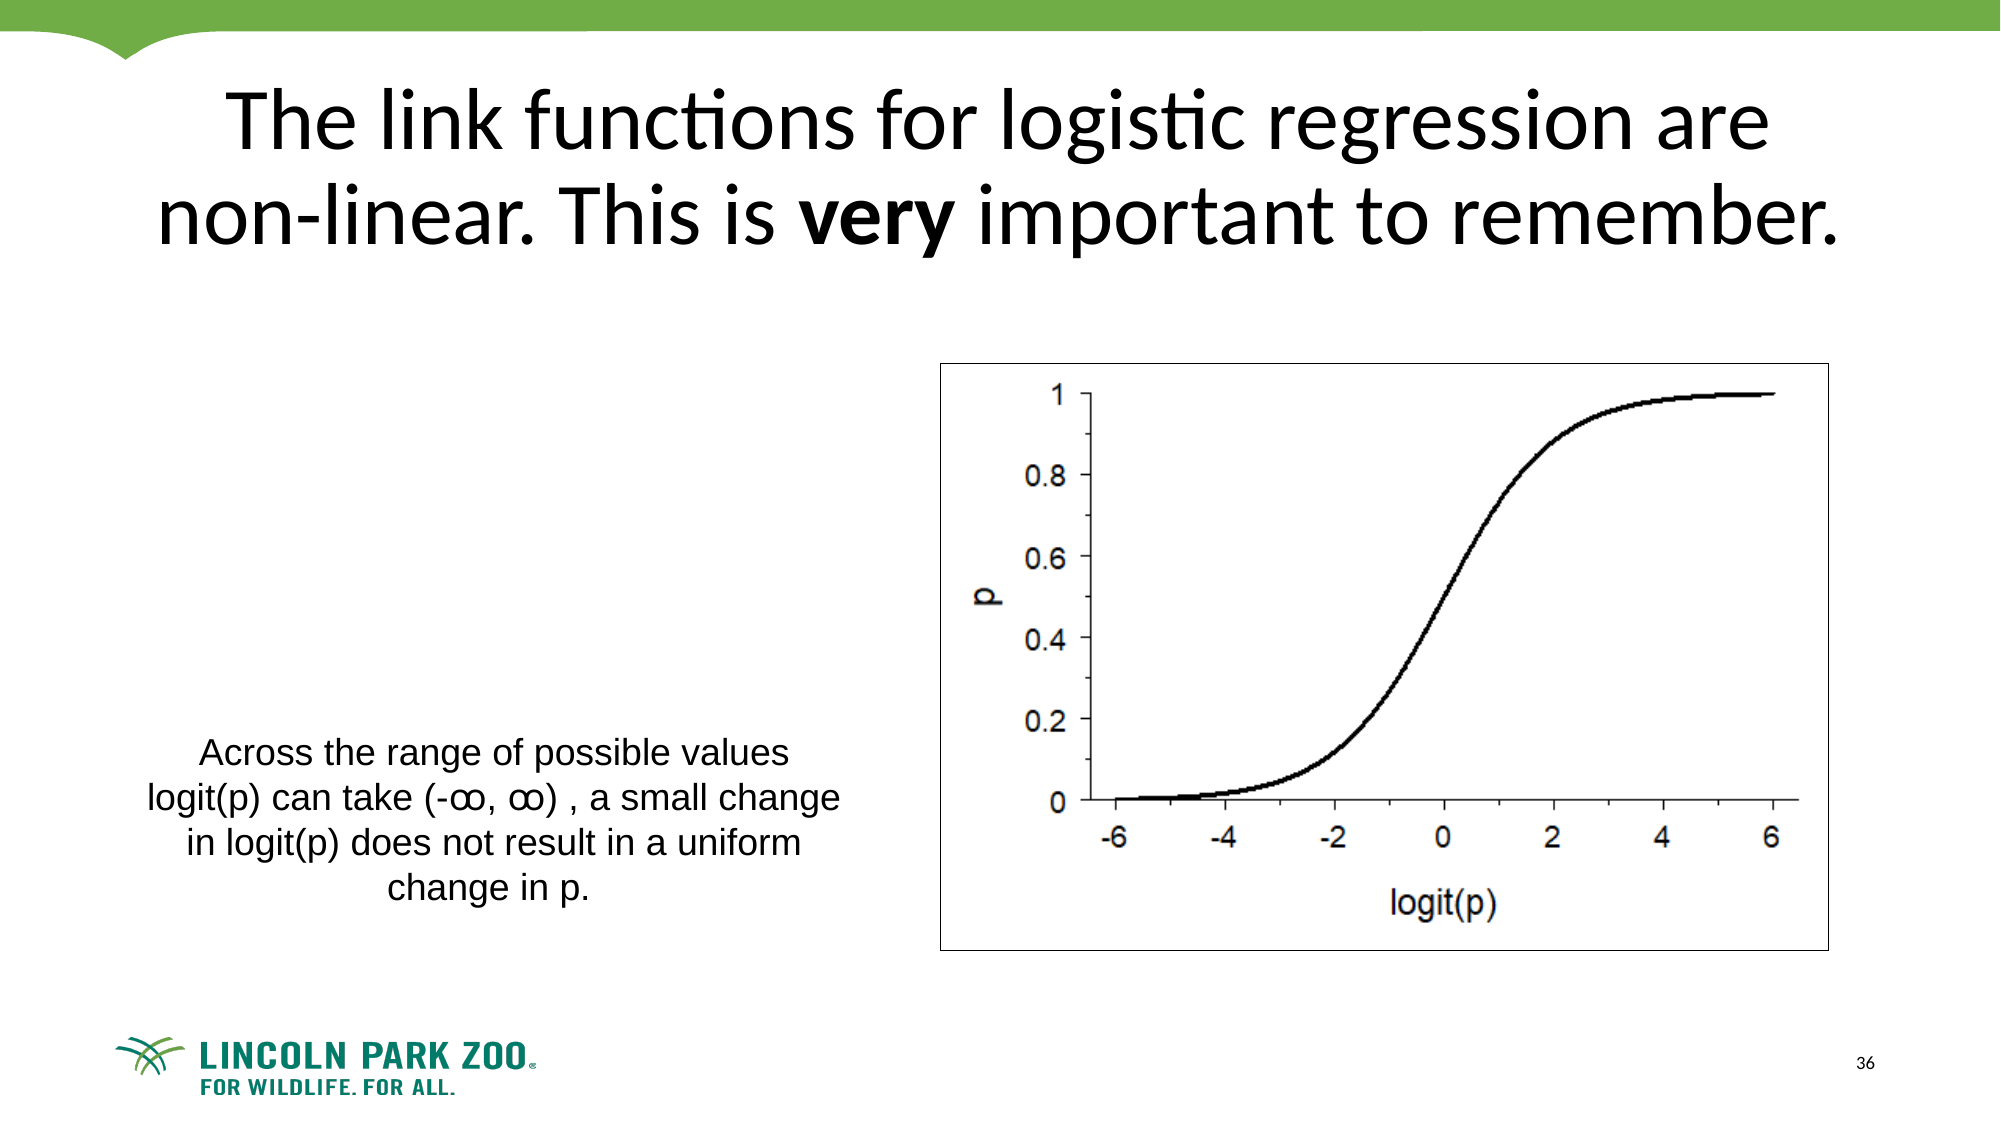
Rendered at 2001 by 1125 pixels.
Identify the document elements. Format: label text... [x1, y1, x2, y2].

picture [940, 363, 1829, 952]
title The link functions for logistic regression are non-linear. This is very important to remember. [137, 59, 1863, 278]
picture [114, 1037, 536, 1095]
text_box Across the range of possible values logit(p) can take (-ꝏ, ꝏ) , a small change in logit(p) does not result in a uniform change in p. [127, 720, 862, 916]
